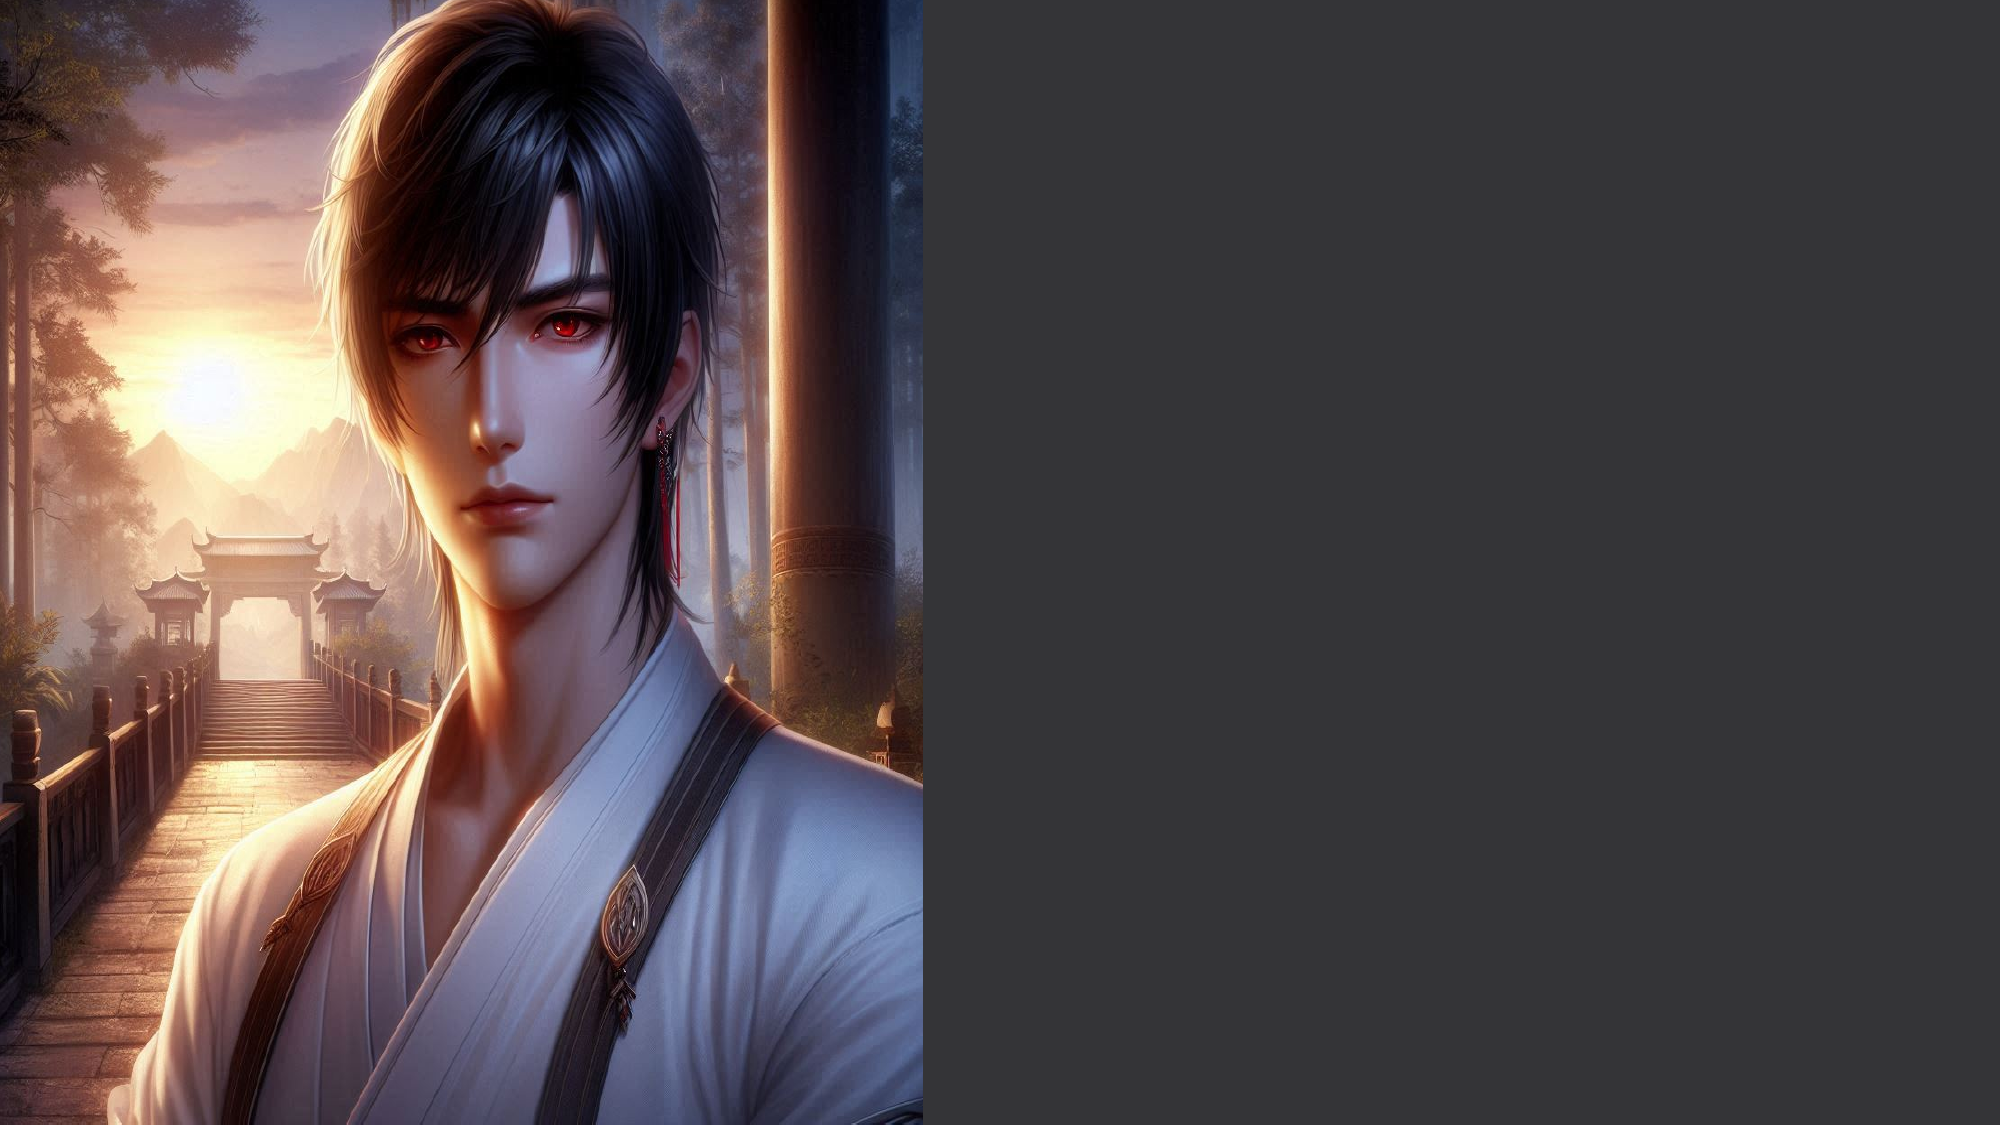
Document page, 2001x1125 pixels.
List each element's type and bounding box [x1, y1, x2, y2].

picture [0, 0, 963, 1125]
